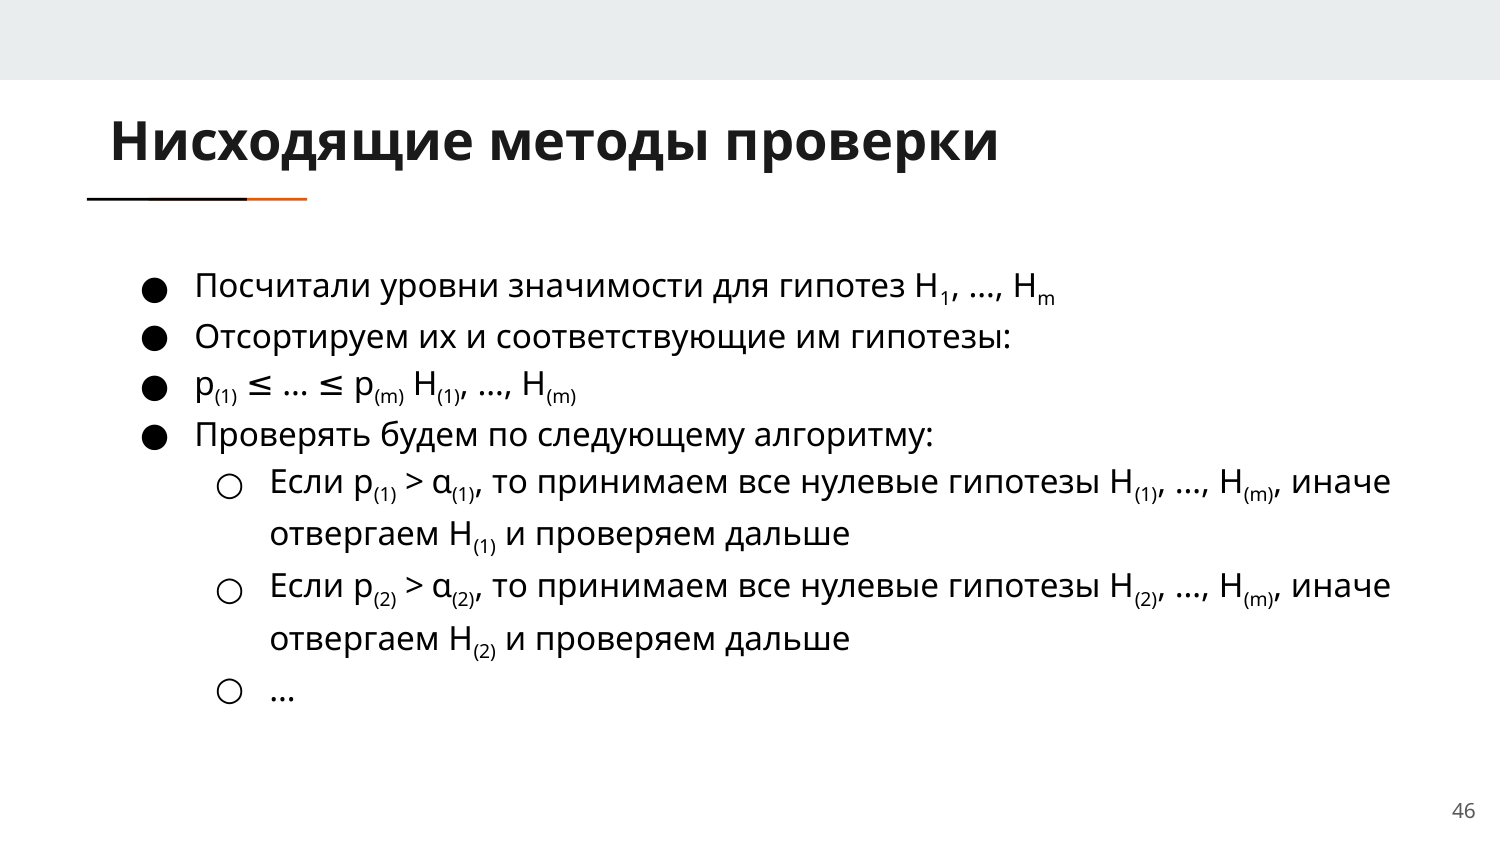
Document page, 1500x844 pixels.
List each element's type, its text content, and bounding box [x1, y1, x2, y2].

list Посчитали уровни значимости для гипотез H1, …, Hm Отсортируем их и соответствующие им гипотезы: p(1) ≤ … ≤ p(m) H(1), …, H(m) Проверять будем по следующему алгоритму: Если p(1) > ɑ(1), то принимаем все нулевые гипотезы H(1), …, H(m), иначе отвергаем H(1) и проверяем дальше Если p(2) > ɑ(2), то принимаем все нулевые гипотезы H(2), …, H(m), иначе отвергаем H(2) и проверяем дальше … [119, 242, 1416, 613]
title Нисходящие методы проверки [109, 91, 1371, 179]
slide_number <number> [1400, 779, 1491, 844]
